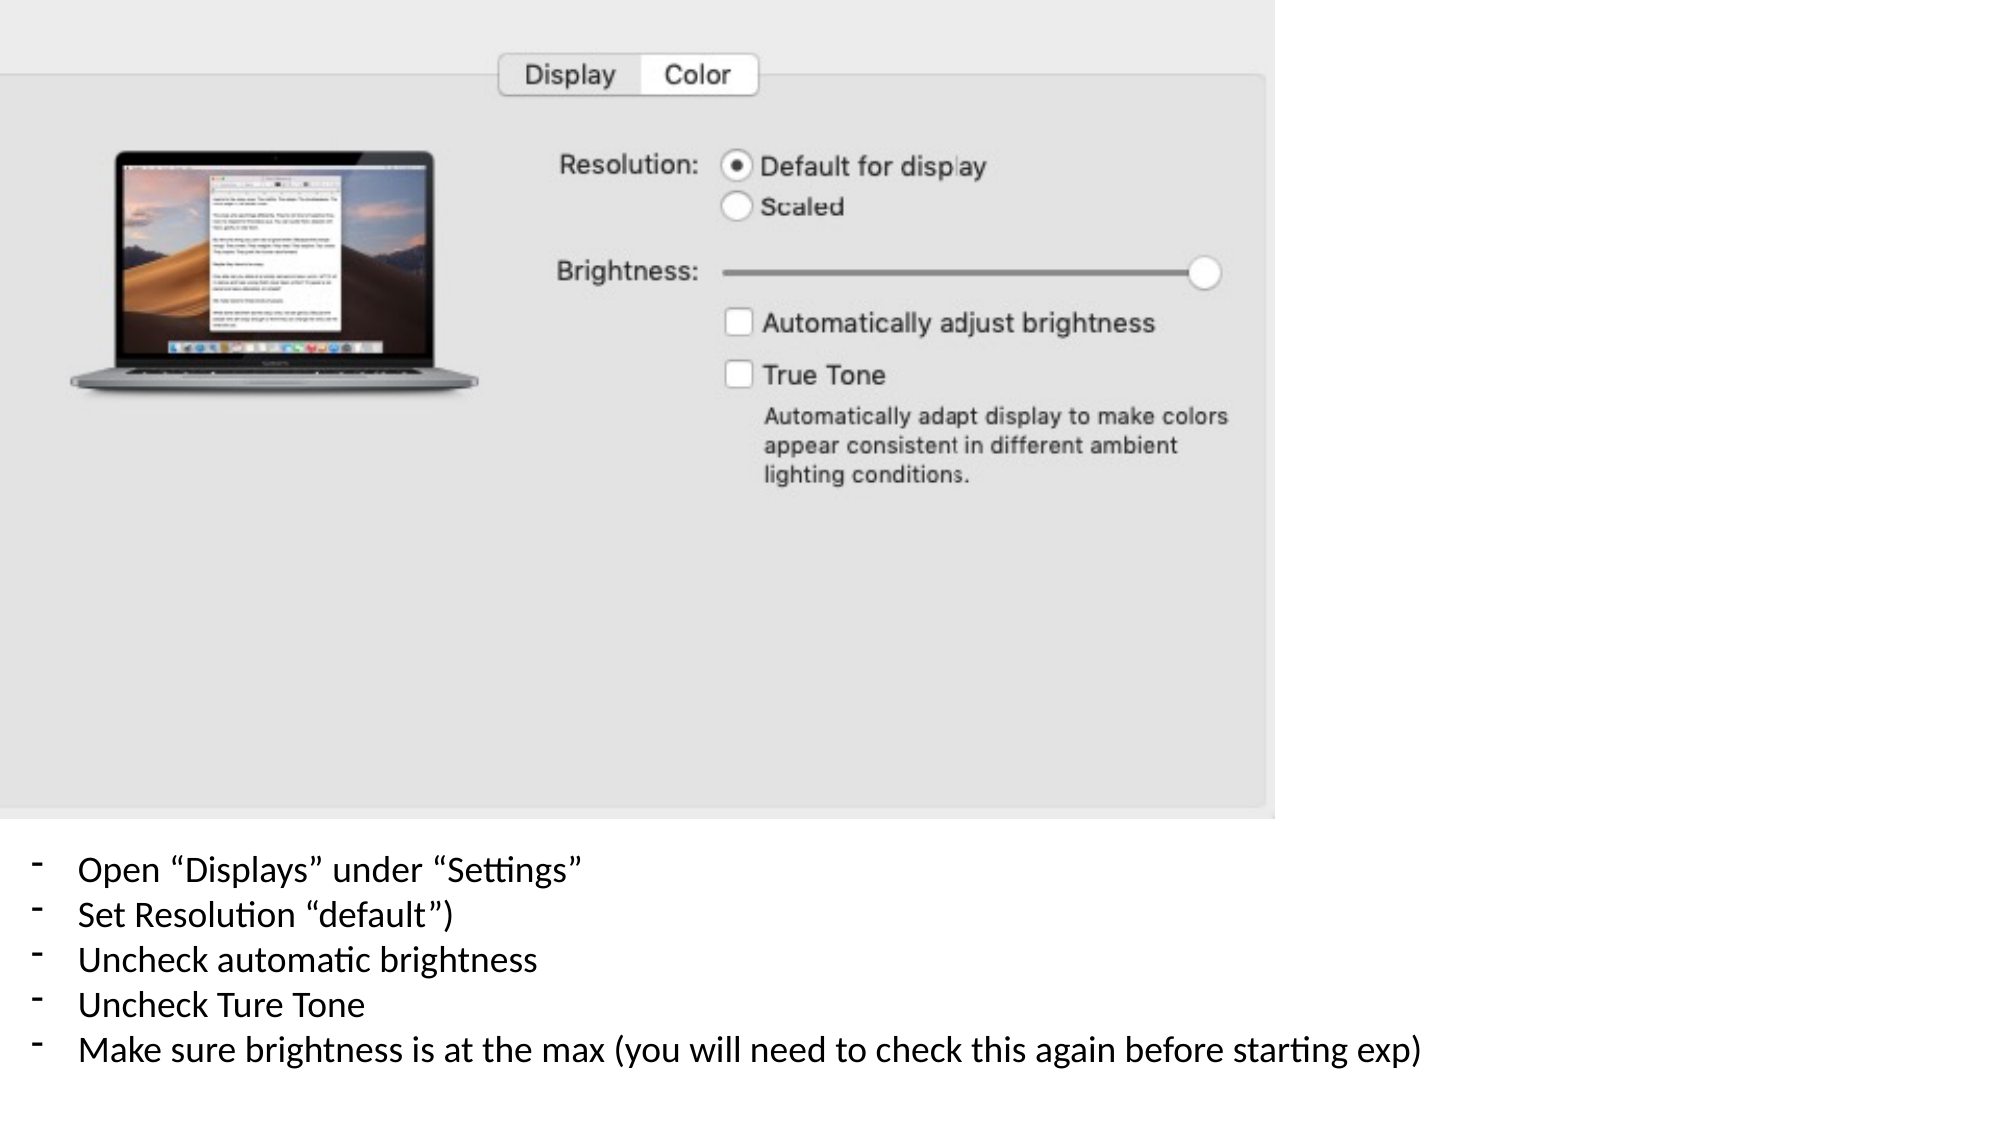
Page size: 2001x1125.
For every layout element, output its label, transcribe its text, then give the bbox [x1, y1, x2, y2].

text_box Open “Displays” under “Settings” Set Resolution “default”) Uncheck automatic brightness Uncheck Ture Tone Make sure brightness is at the max (you will need to check this again before starting exp) [16, 837, 1930, 1122]
picture [0, 0, 1275, 819]
